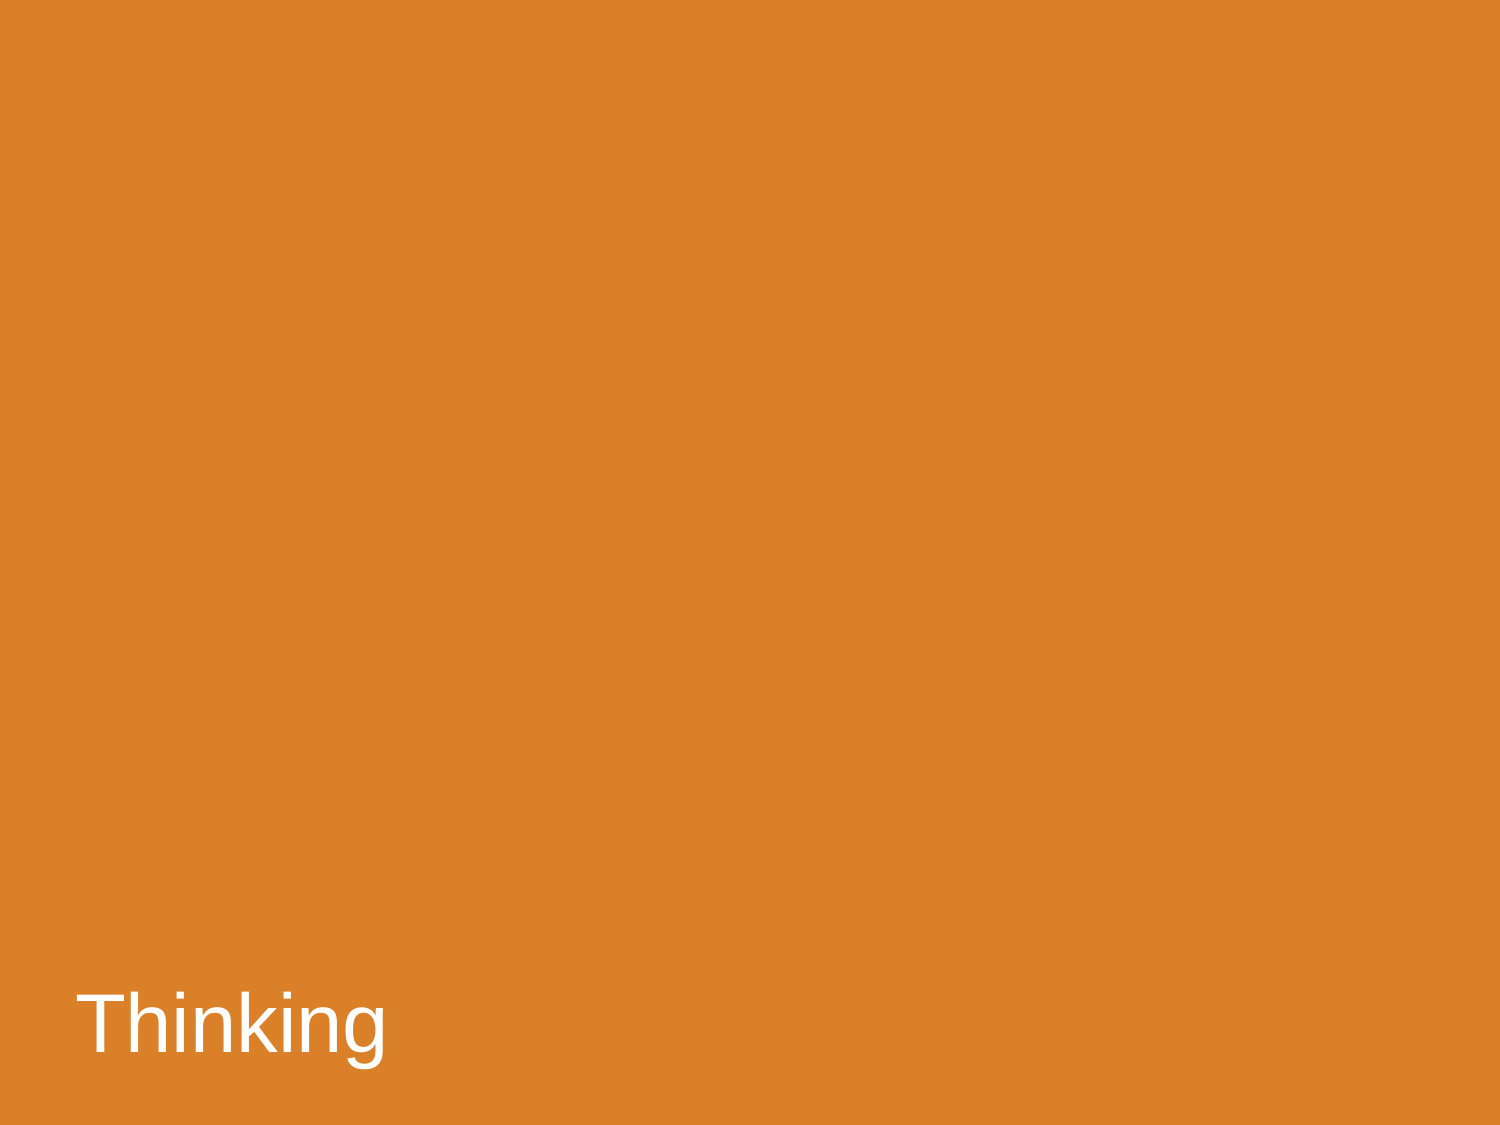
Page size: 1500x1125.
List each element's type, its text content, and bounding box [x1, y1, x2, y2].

list Thinking [75, 641, 1425, 1072]
